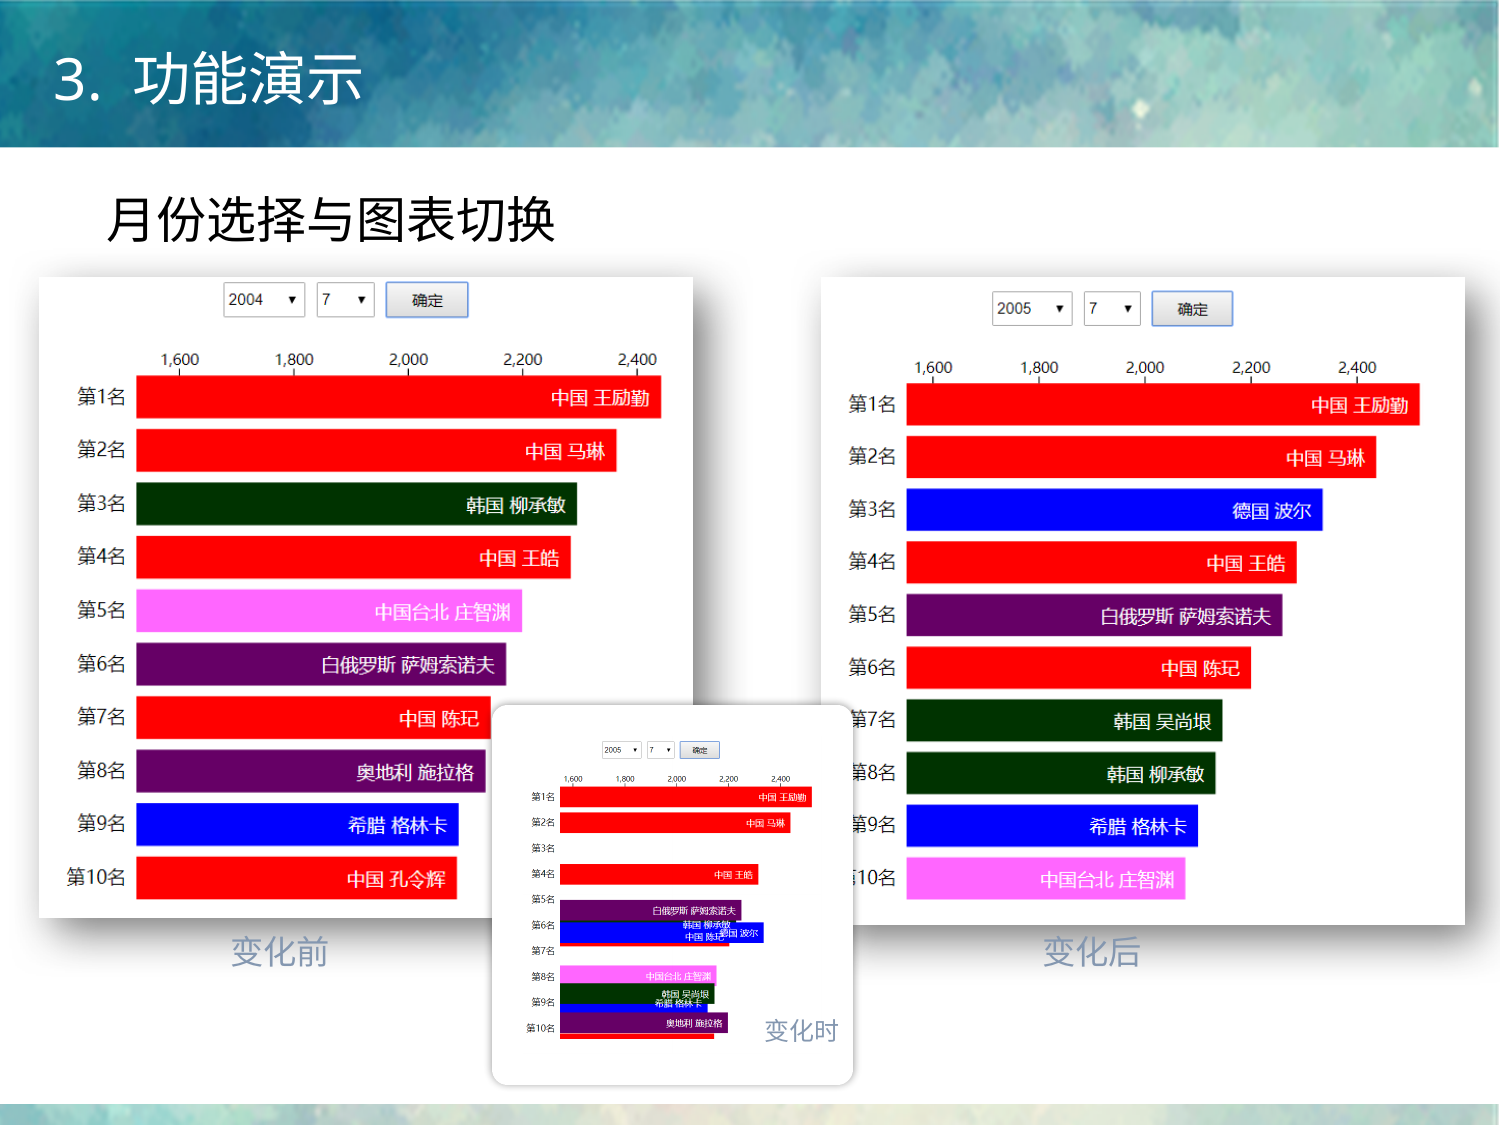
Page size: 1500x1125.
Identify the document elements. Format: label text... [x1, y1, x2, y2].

text_box 变化后 [1027, 925, 1160, 979]
picture [39, 277, 1465, 1054]
picture [0, 0, 1500, 147]
text_box 月份选择与图表切换 [91, 181, 608, 256]
text_box 变化前 [215, 924, 348, 979]
text_box 变化时 [822, 1008, 882, 1053]
picture [0, 1104, 1500, 1125]
text_box 3. 功能演示 [39, 34, 750, 120]
